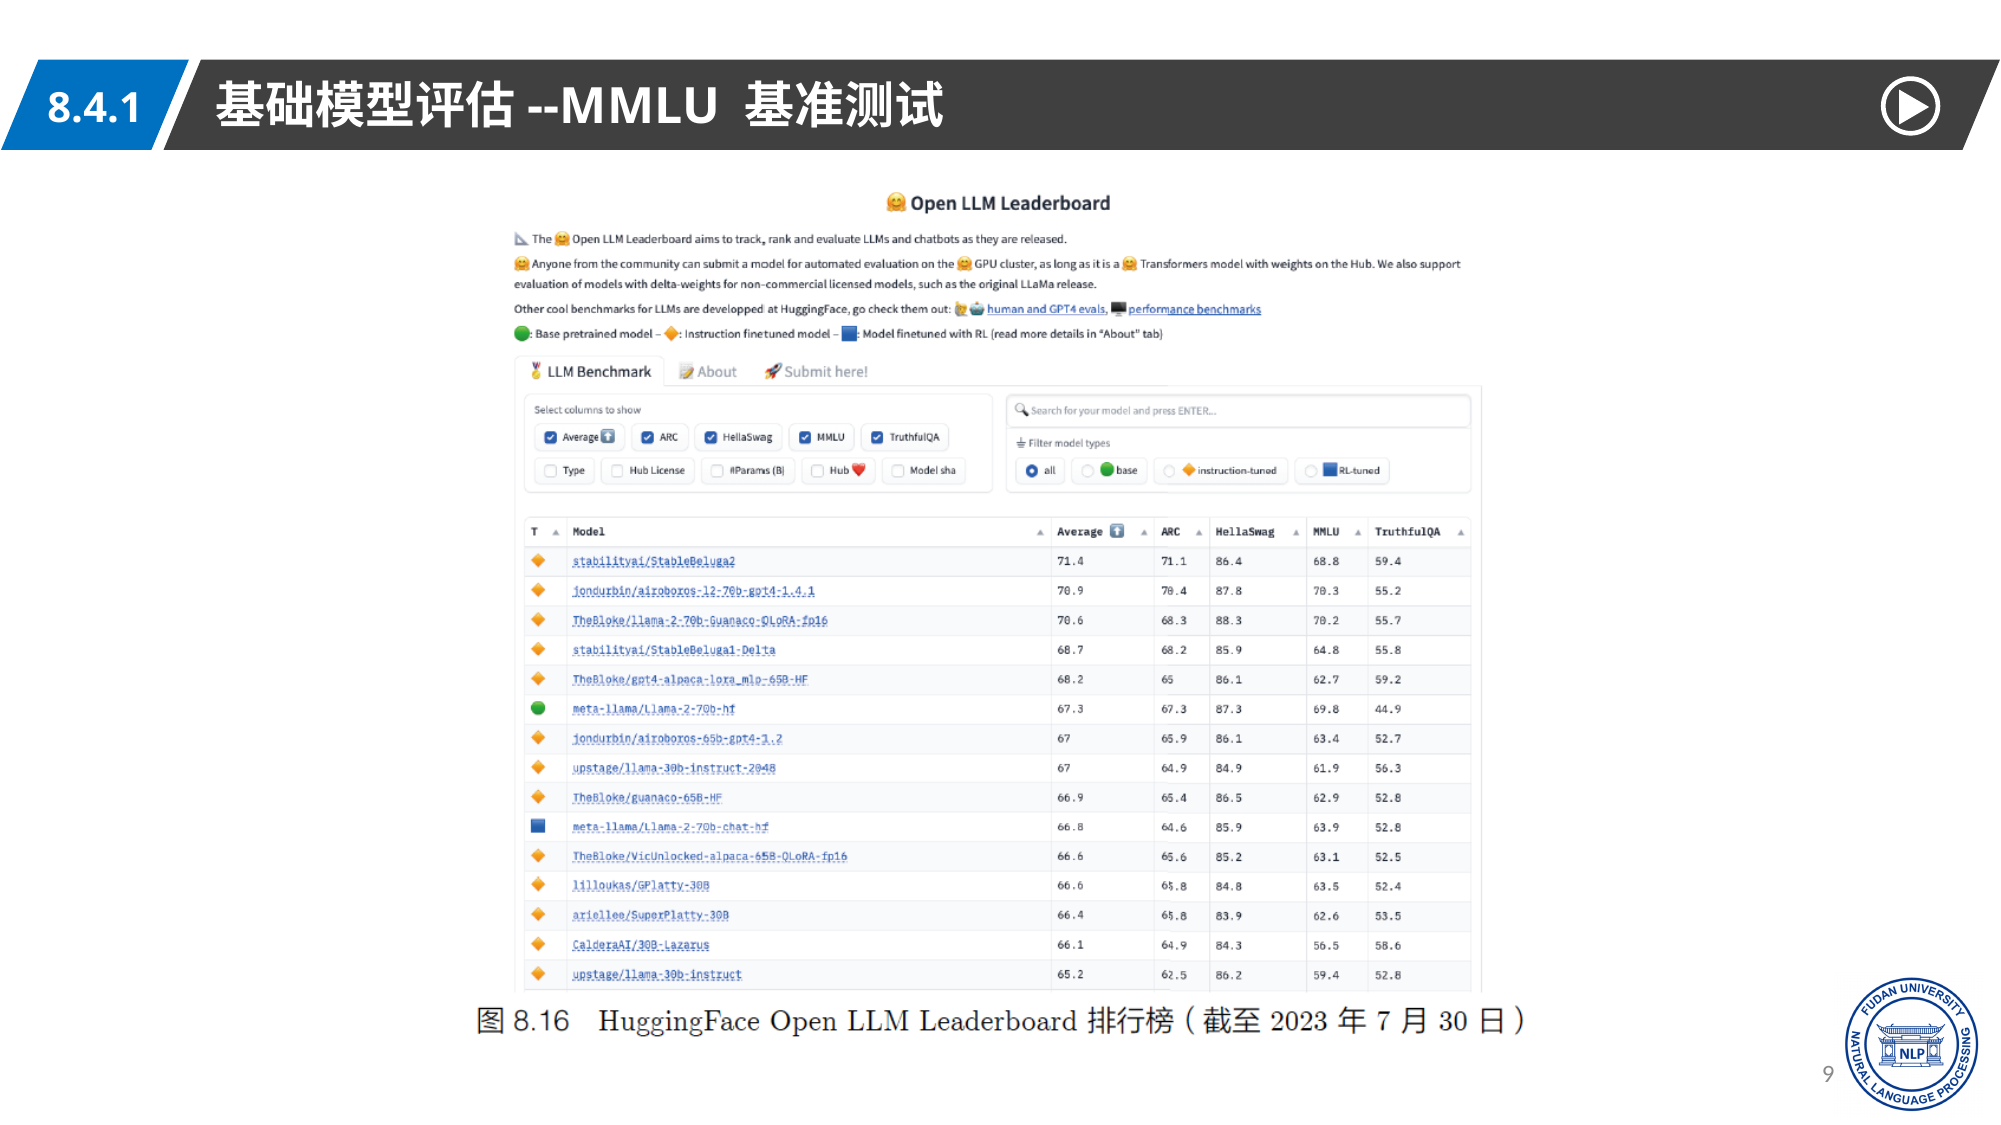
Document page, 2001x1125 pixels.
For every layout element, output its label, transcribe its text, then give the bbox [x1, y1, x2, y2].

picture [440, 178, 1560, 1066]
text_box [1883, 78, 1939, 134]
picture [1834, 972, 1985, 1117]
text_box 基础模型评估--MMLU 基准测试 [201, 66, 960, 142]
text_box [163, 59, 2000, 150]
text_box 8.4.1 [26, 73, 164, 138]
text_box [1, 89, 157, 150]
slide_number 95 [1412, 1042, 1863, 1103]
text_box [32, 59, 189, 120]
